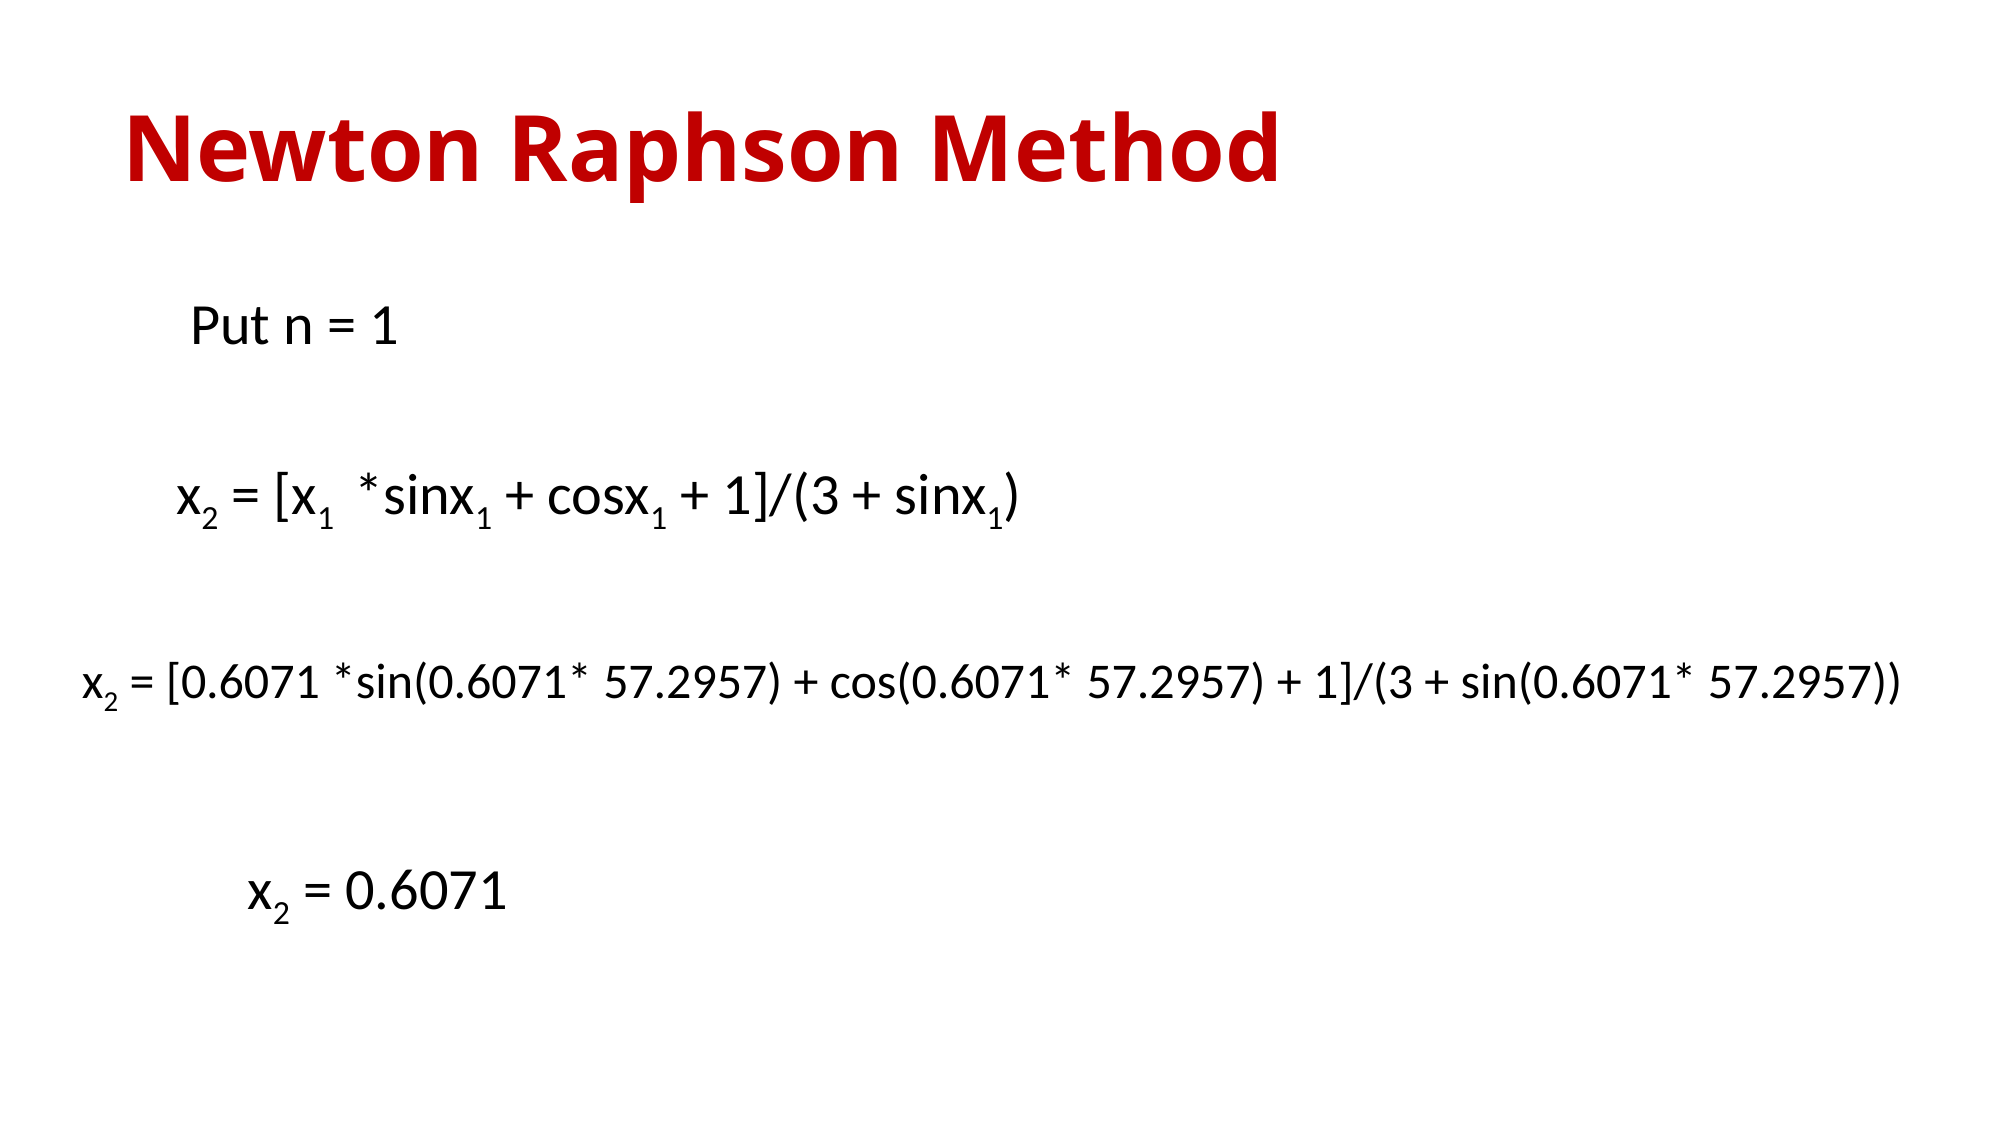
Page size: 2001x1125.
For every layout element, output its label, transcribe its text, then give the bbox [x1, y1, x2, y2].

text_box Newton Raphson Method [107, 88, 1608, 215]
text_box x2 = 0.6071 [232, 844, 1233, 939]
text_box x2 = [x1 *sinx1 + cosx1 + 1]/(3 + sinx1) [161, 449, 1162, 544]
text_box Put n = 1 [175, 279, 1176, 364]
text_box x2 = [0.6071 *sin(0.6071* 57.2957) + cos(0.6071* 57.2957) + 1]/(3 + sin(0.6071* 57.2957)) [67, 641, 2000, 725]
